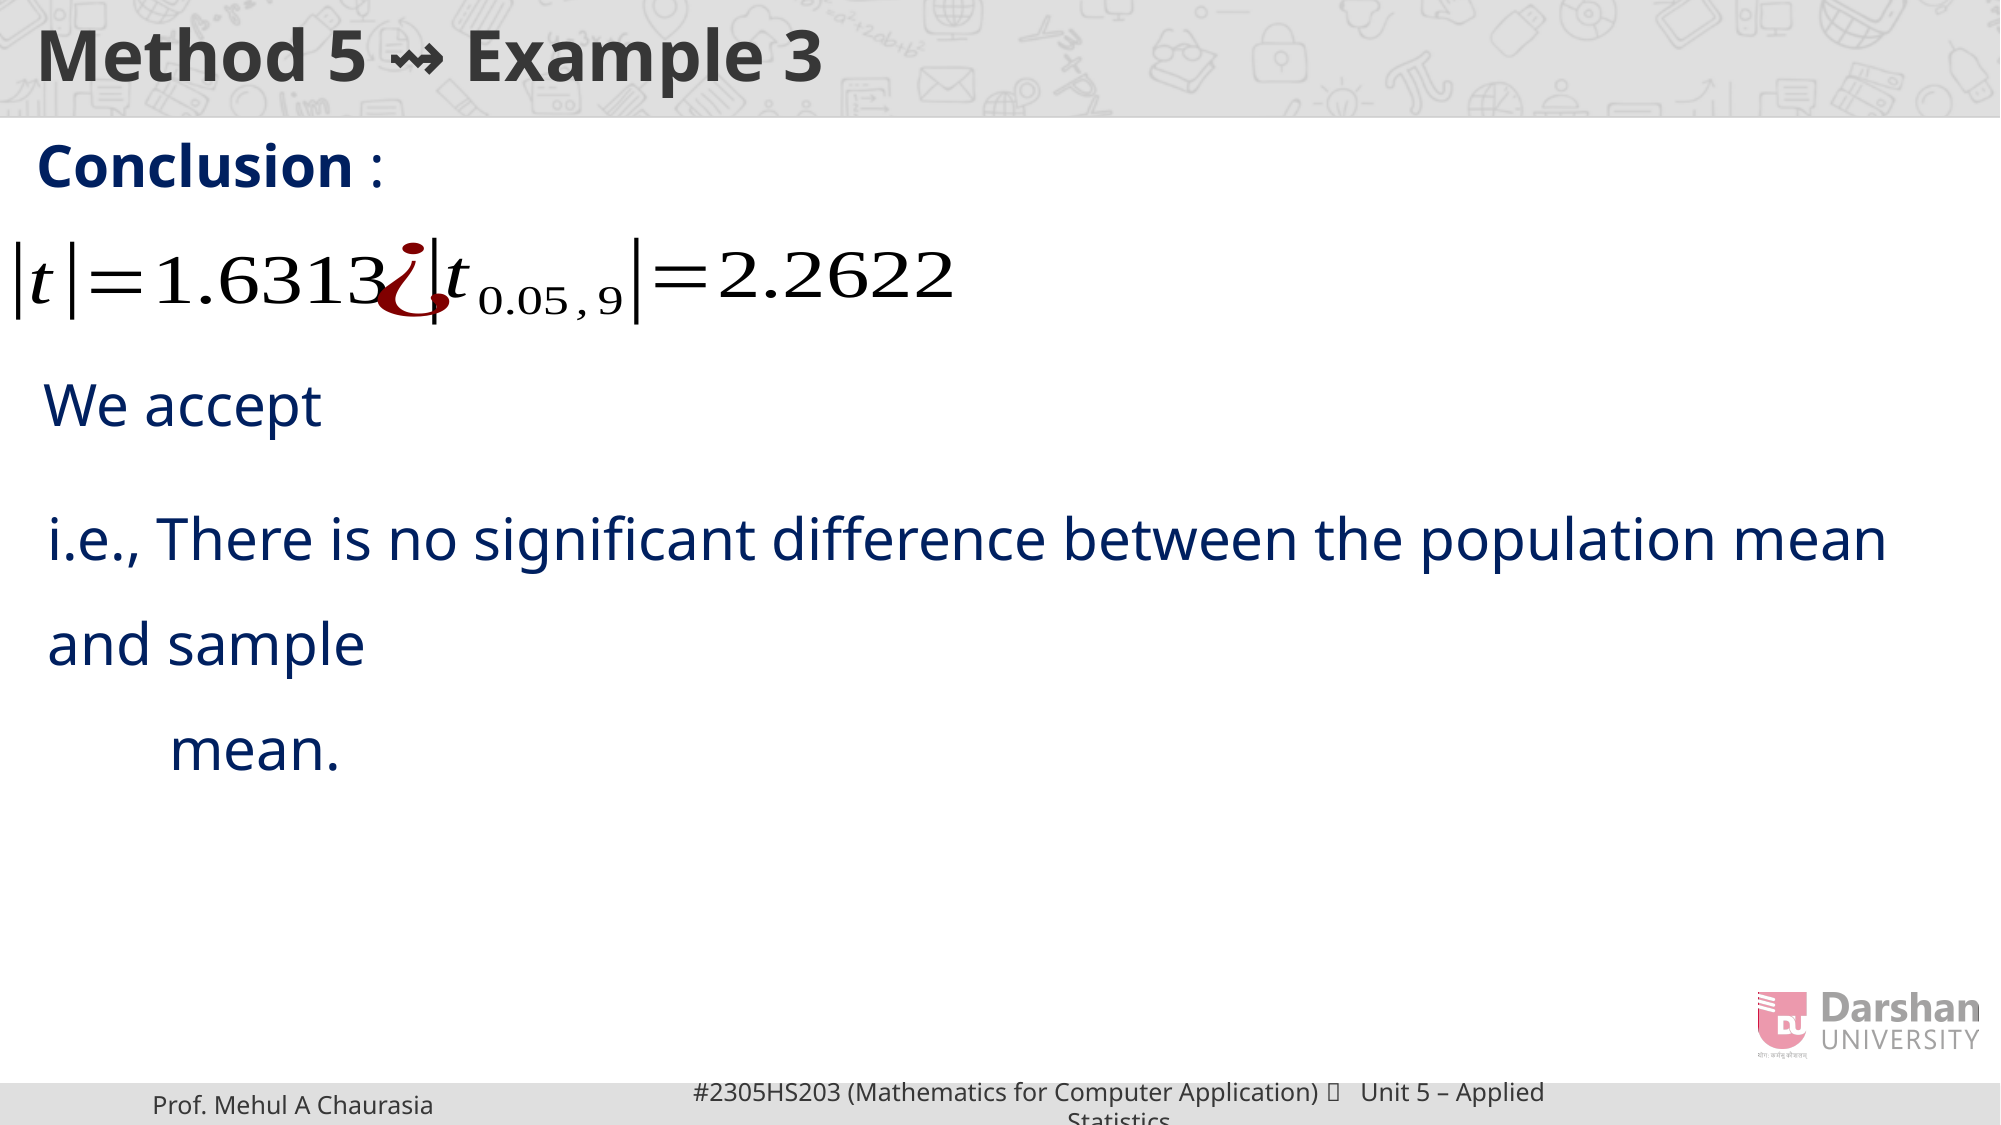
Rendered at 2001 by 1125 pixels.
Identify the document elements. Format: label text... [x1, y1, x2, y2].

text_box i.e., There is no significant difference between the population mean and sample mean. [32, 460, 1920, 790]
title Method 5 ⇝ Example 3 [0, 0, 2000, 117]
text_box Conclusion : [21, 121, 407, 207]
table_header Mean [1758, 992, 1979, 1059]
